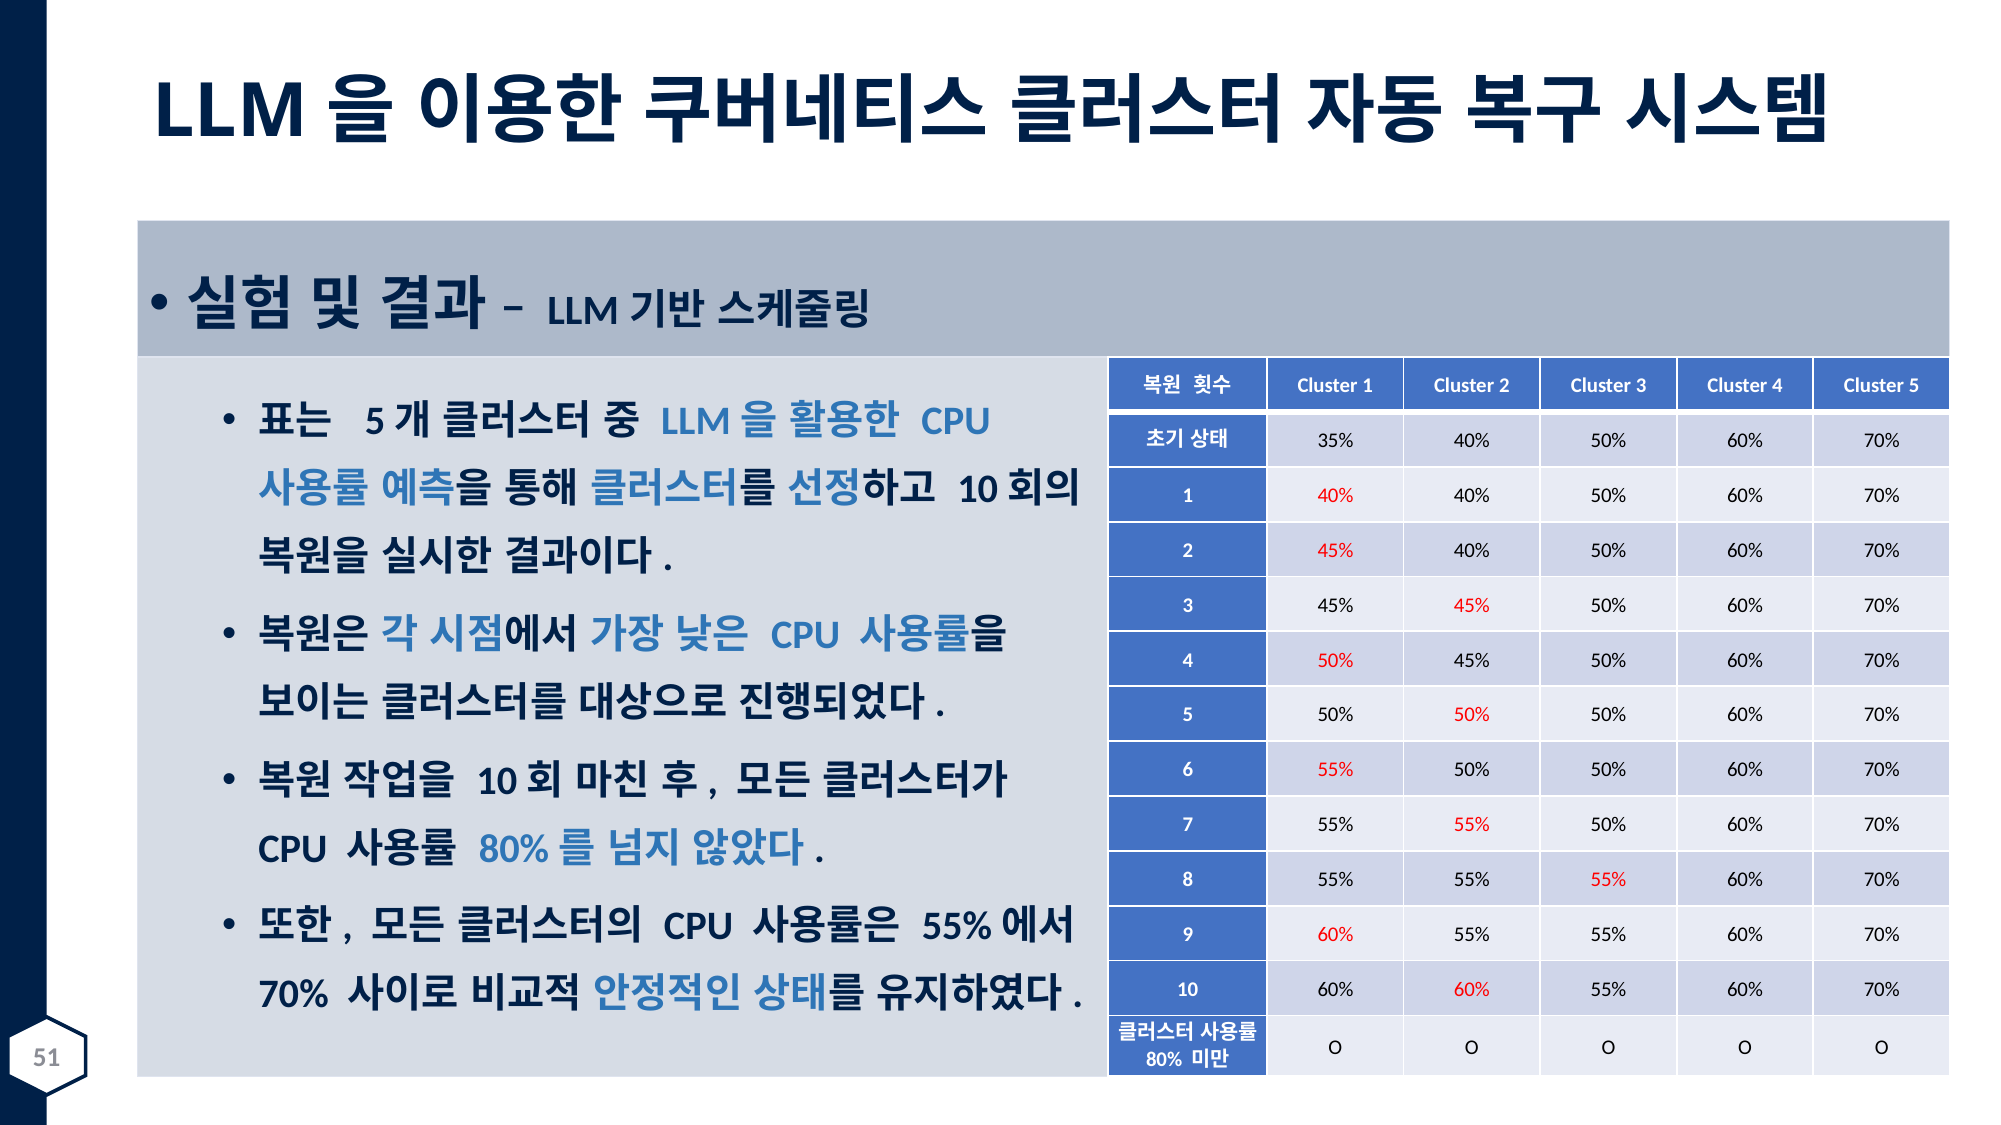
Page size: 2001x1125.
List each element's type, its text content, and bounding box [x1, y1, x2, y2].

table_cell 7 [1109, 797, 1266, 850]
table_cell 55% [1404, 907, 1539, 960]
table_cell 60% [1678, 415, 1812, 466]
table_cell 초기 상태 [1109, 415, 1266, 466]
table_cell 50% [1404, 742, 1539, 795]
table_cell 70% [1814, 577, 1949, 630]
table_cell 60% [1678, 577, 1812, 630]
table_cell 60% [1268, 961, 1403, 1015]
title LLM을 이용한 쿠버네티스 클러스터 자동 복구 시스템 [137, 3, 2000, 221]
table_cell 70% [1814, 415, 1949, 466]
table_cell 40% [1268, 468, 1403, 521]
table_header Cluster 5 [1814, 358, 1949, 409]
table_header Cluster 1 [1268, 358, 1403, 409]
table_cell 60% [1678, 632, 1812, 685]
table_cell 50% [1541, 415, 1676, 466]
table_cell O [1268, 1016, 1403, 1075]
table_cell 55% [1268, 797, 1403, 850]
table_cell 6 [1109, 742, 1266, 795]
table_cell O [1678, 1016, 1812, 1075]
table_cell 50% [1541, 577, 1676, 630]
table_cell 60% [1678, 687, 1812, 740]
table_cell 50% [1268, 632, 1403, 685]
table_cell 70% [1814, 852, 1949, 905]
table_cell 55% [1404, 797, 1539, 850]
table_cell 1 [1109, 468, 1266, 521]
table_cell 50% [1541, 687, 1676, 740]
table_header 복원 횟수 [1109, 358, 1266, 409]
table_cell 50% [1268, 687, 1403, 740]
table_cell 10 [1109, 961, 1266, 1015]
table_header Cluster 4 [1678, 358, 1812, 409]
table_cell 60% [1678, 852, 1812, 905]
table_cell 4 [1109, 632, 1266, 685]
table_header Cluster 3 [1541, 358, 1676, 409]
table_cell 55% [1268, 742, 1403, 795]
table_cell 60% [1678, 797, 1812, 850]
table_cell 55% [1541, 907, 1676, 960]
table_cell 40% [1404, 415, 1539, 466]
table_cell 70% [1814, 797, 1949, 850]
table_cell 70% [1814, 907, 1949, 960]
list 표는 5개 클러스터 중 LLM을 활용한 CPU 사용률 예측을 통해 클러스터를 선정하고 10회의 복원을 실시한 결과이다. 복원은 각 시점에서 가장 낮은 CPU 사용률을 보이는 클러스터를 대상으로 진행되었다. 복원 작업을 10회 마친 후, 모든 클러스터가 CPU 사용률 80%를 넘지 않았다. 또한, 모든 클러스터의 CPU 사용률은 55%에서 70% 사이로 비교적 안정적인 상태를 유지하였다. [137, 357, 1107, 1077]
table_cell 40% [1404, 468, 1539, 521]
table_cell 60% [1678, 907, 1812, 960]
table_cell 50% [1541, 742, 1676, 795]
table_cell 2 [1109, 523, 1266, 576]
table_cell 70% [1814, 632, 1949, 685]
table_cell 클러스터 사용률 80% 미만 [1109, 1016, 1266, 1075]
table_cell 60% [1678, 961, 1812, 1015]
table_cell 45% [1404, 577, 1539, 630]
table_cell 70% [1814, 687, 1949, 740]
table_cell 70% [1814, 468, 1949, 521]
table_cell 50% [1541, 468, 1676, 521]
table_cell 45% [1268, 577, 1403, 630]
table_header Cluster 2 [1404, 358, 1539, 409]
table_cell 50% [1541, 523, 1676, 576]
table_cell 8 [1109, 852, 1266, 905]
table_cell 60% [1678, 523, 1812, 576]
table_cell 9 [1109, 907, 1266, 960]
table_cell 60% [1678, 742, 1812, 795]
table_cell 45% [1404, 632, 1539, 685]
table_cell 70% [1814, 523, 1949, 576]
table_cell 35% [1268, 415, 1403, 466]
table_cell O [1404, 1016, 1539, 1075]
table_cell O [1541, 1016, 1676, 1075]
table_cell 55% [1404, 852, 1539, 905]
table_cell 40% [1404, 523, 1539, 576]
table_cell 50% [1541, 632, 1676, 685]
table_cell 3 [1109, 577, 1266, 630]
text_box 실험 및 결과 – LLM기반 스케줄링 [137, 220, 1950, 357]
table_cell 55% [1541, 961, 1676, 1015]
table_cell 70% [1814, 961, 1949, 1015]
table_cell 45% [1268, 523, 1403, 576]
table_cell 5 [1109, 687, 1266, 740]
slide_number 51 [15, 1024, 78, 1088]
table_cell 60% [1268, 907, 1403, 960]
table_cell O [1814, 1016, 1949, 1075]
table_cell 60% [1678, 468, 1812, 521]
table_cell 55% [1268, 852, 1403, 905]
table_cell 60% [1404, 961, 1539, 1015]
table_cell 55% [1541, 852, 1676, 905]
table_cell 70% [1814, 742, 1949, 795]
table_cell 50% [1404, 687, 1539, 740]
table_cell 50% [1541, 797, 1676, 850]
